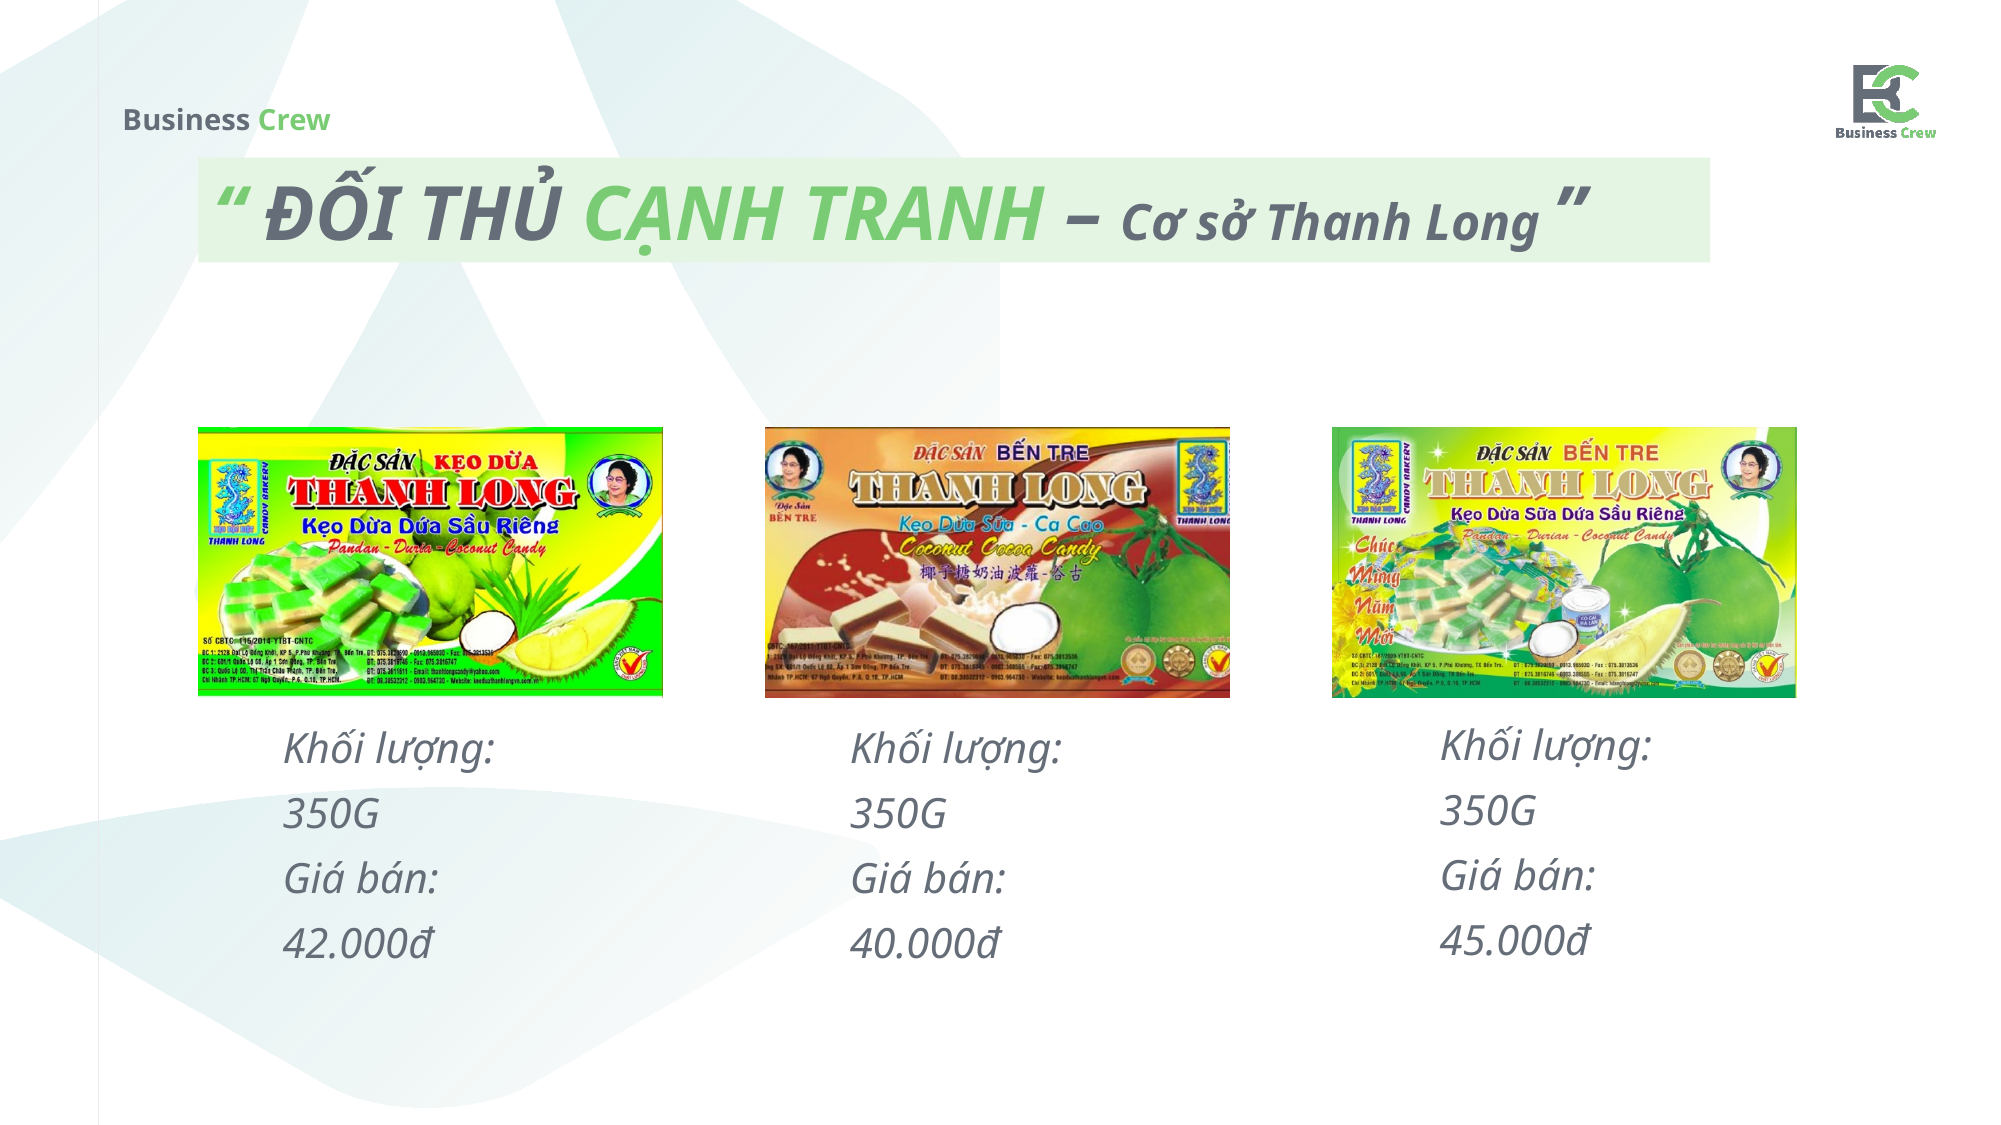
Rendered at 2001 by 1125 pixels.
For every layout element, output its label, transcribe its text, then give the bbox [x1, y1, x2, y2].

text_box Khối lượng: 350G Giá bán: 45.000đ [1439, 703, 1736, 964]
picture [198, 427, 663, 698]
text_box “ ĐỐI THỦ CẠNH TRANH – Cơ sở Thanh Long ” [198, 157, 1711, 263]
text_box Business Crew [107, 94, 347, 144]
picture [1836, 65, 1936, 138]
picture [765, 427, 1230, 698]
picture [1332, 427, 1797, 698]
text_box Khối lượng: 350G Giá bán: 42.000đ [282, 706, 579, 967]
text_box Khối lượng: 350G Giá bán: 40.000đ [849, 706, 1146, 967]
